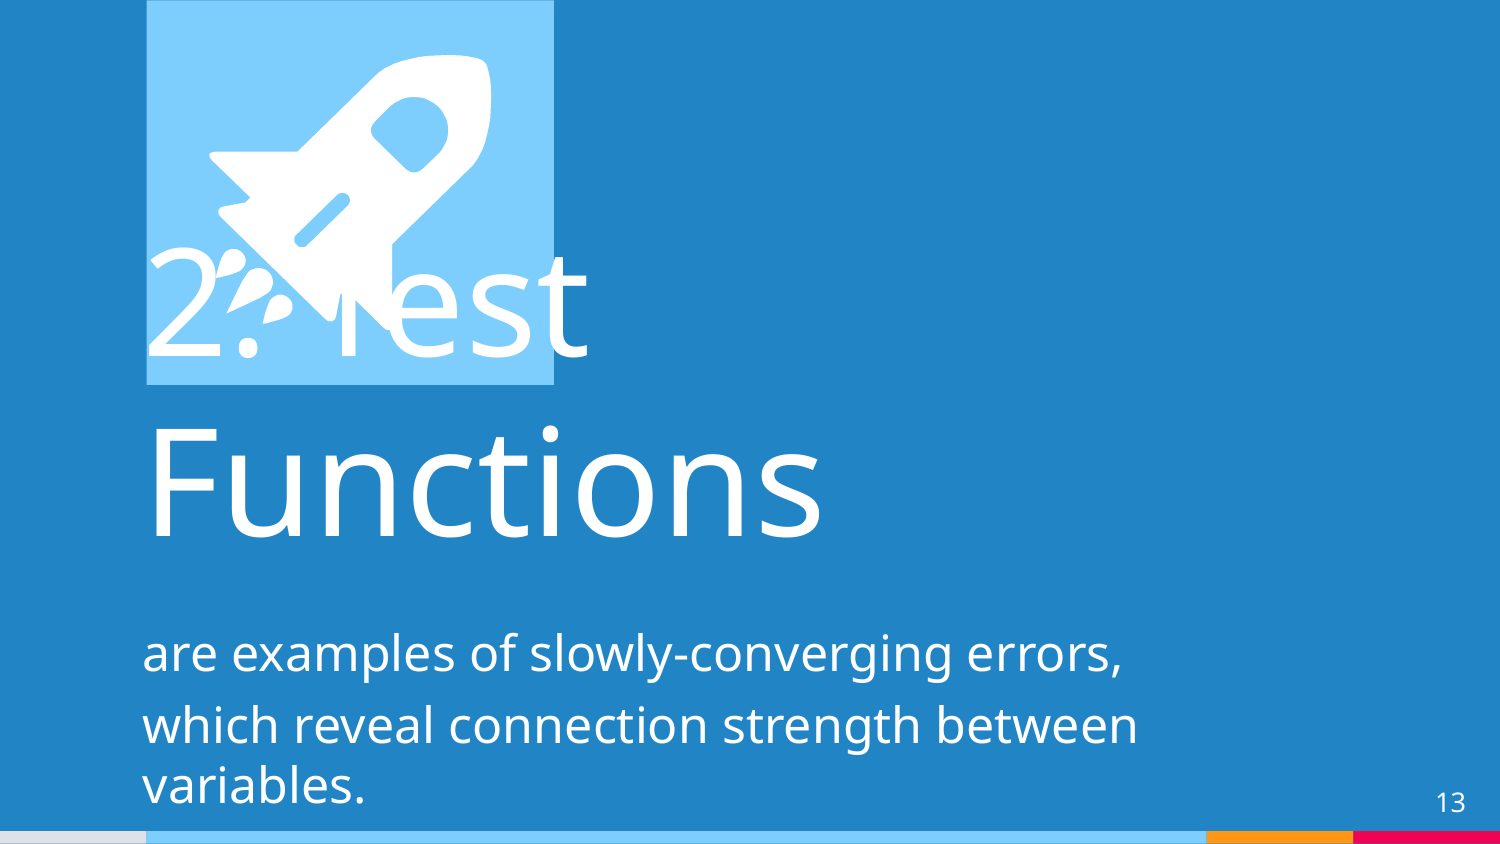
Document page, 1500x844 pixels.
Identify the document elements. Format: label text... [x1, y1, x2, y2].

slide_number 13 [1391, 770, 1482, 822]
text_box [146, 0, 554, 385]
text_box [209, 54, 492, 331]
subtitle are examples of slowly-converging errors, which reveal connection strength between variables. [127, 606, 1342, 771]
title 2. Test Functions [127, 391, 1325, 582]
